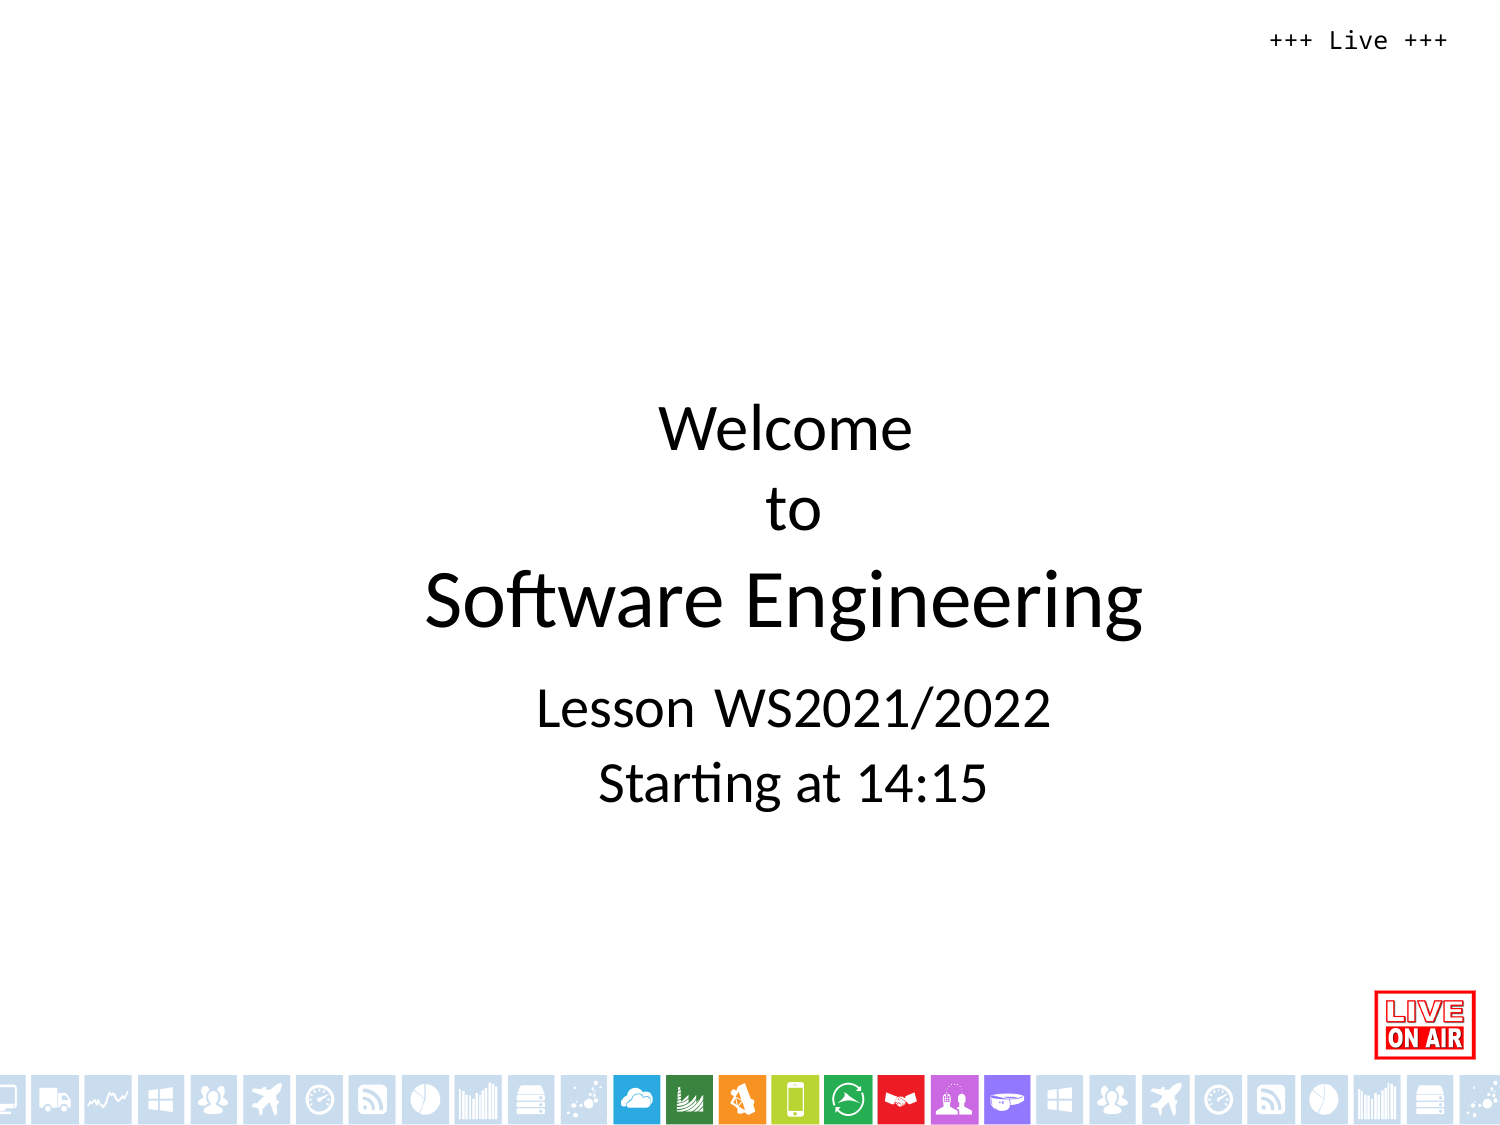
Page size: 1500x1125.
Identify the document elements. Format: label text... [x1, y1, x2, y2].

picture [1374, 990, 1476, 1060]
picture [0, 1075, 1500, 1125]
text_box Welcome to Software Engineering Lesson WS2021/2022 Starting at 14:15 [141, 376, 1447, 822]
text_box +++ Live +++ +++ Live +++ +++ Live +++ [1261, 16, 1500, 62]
